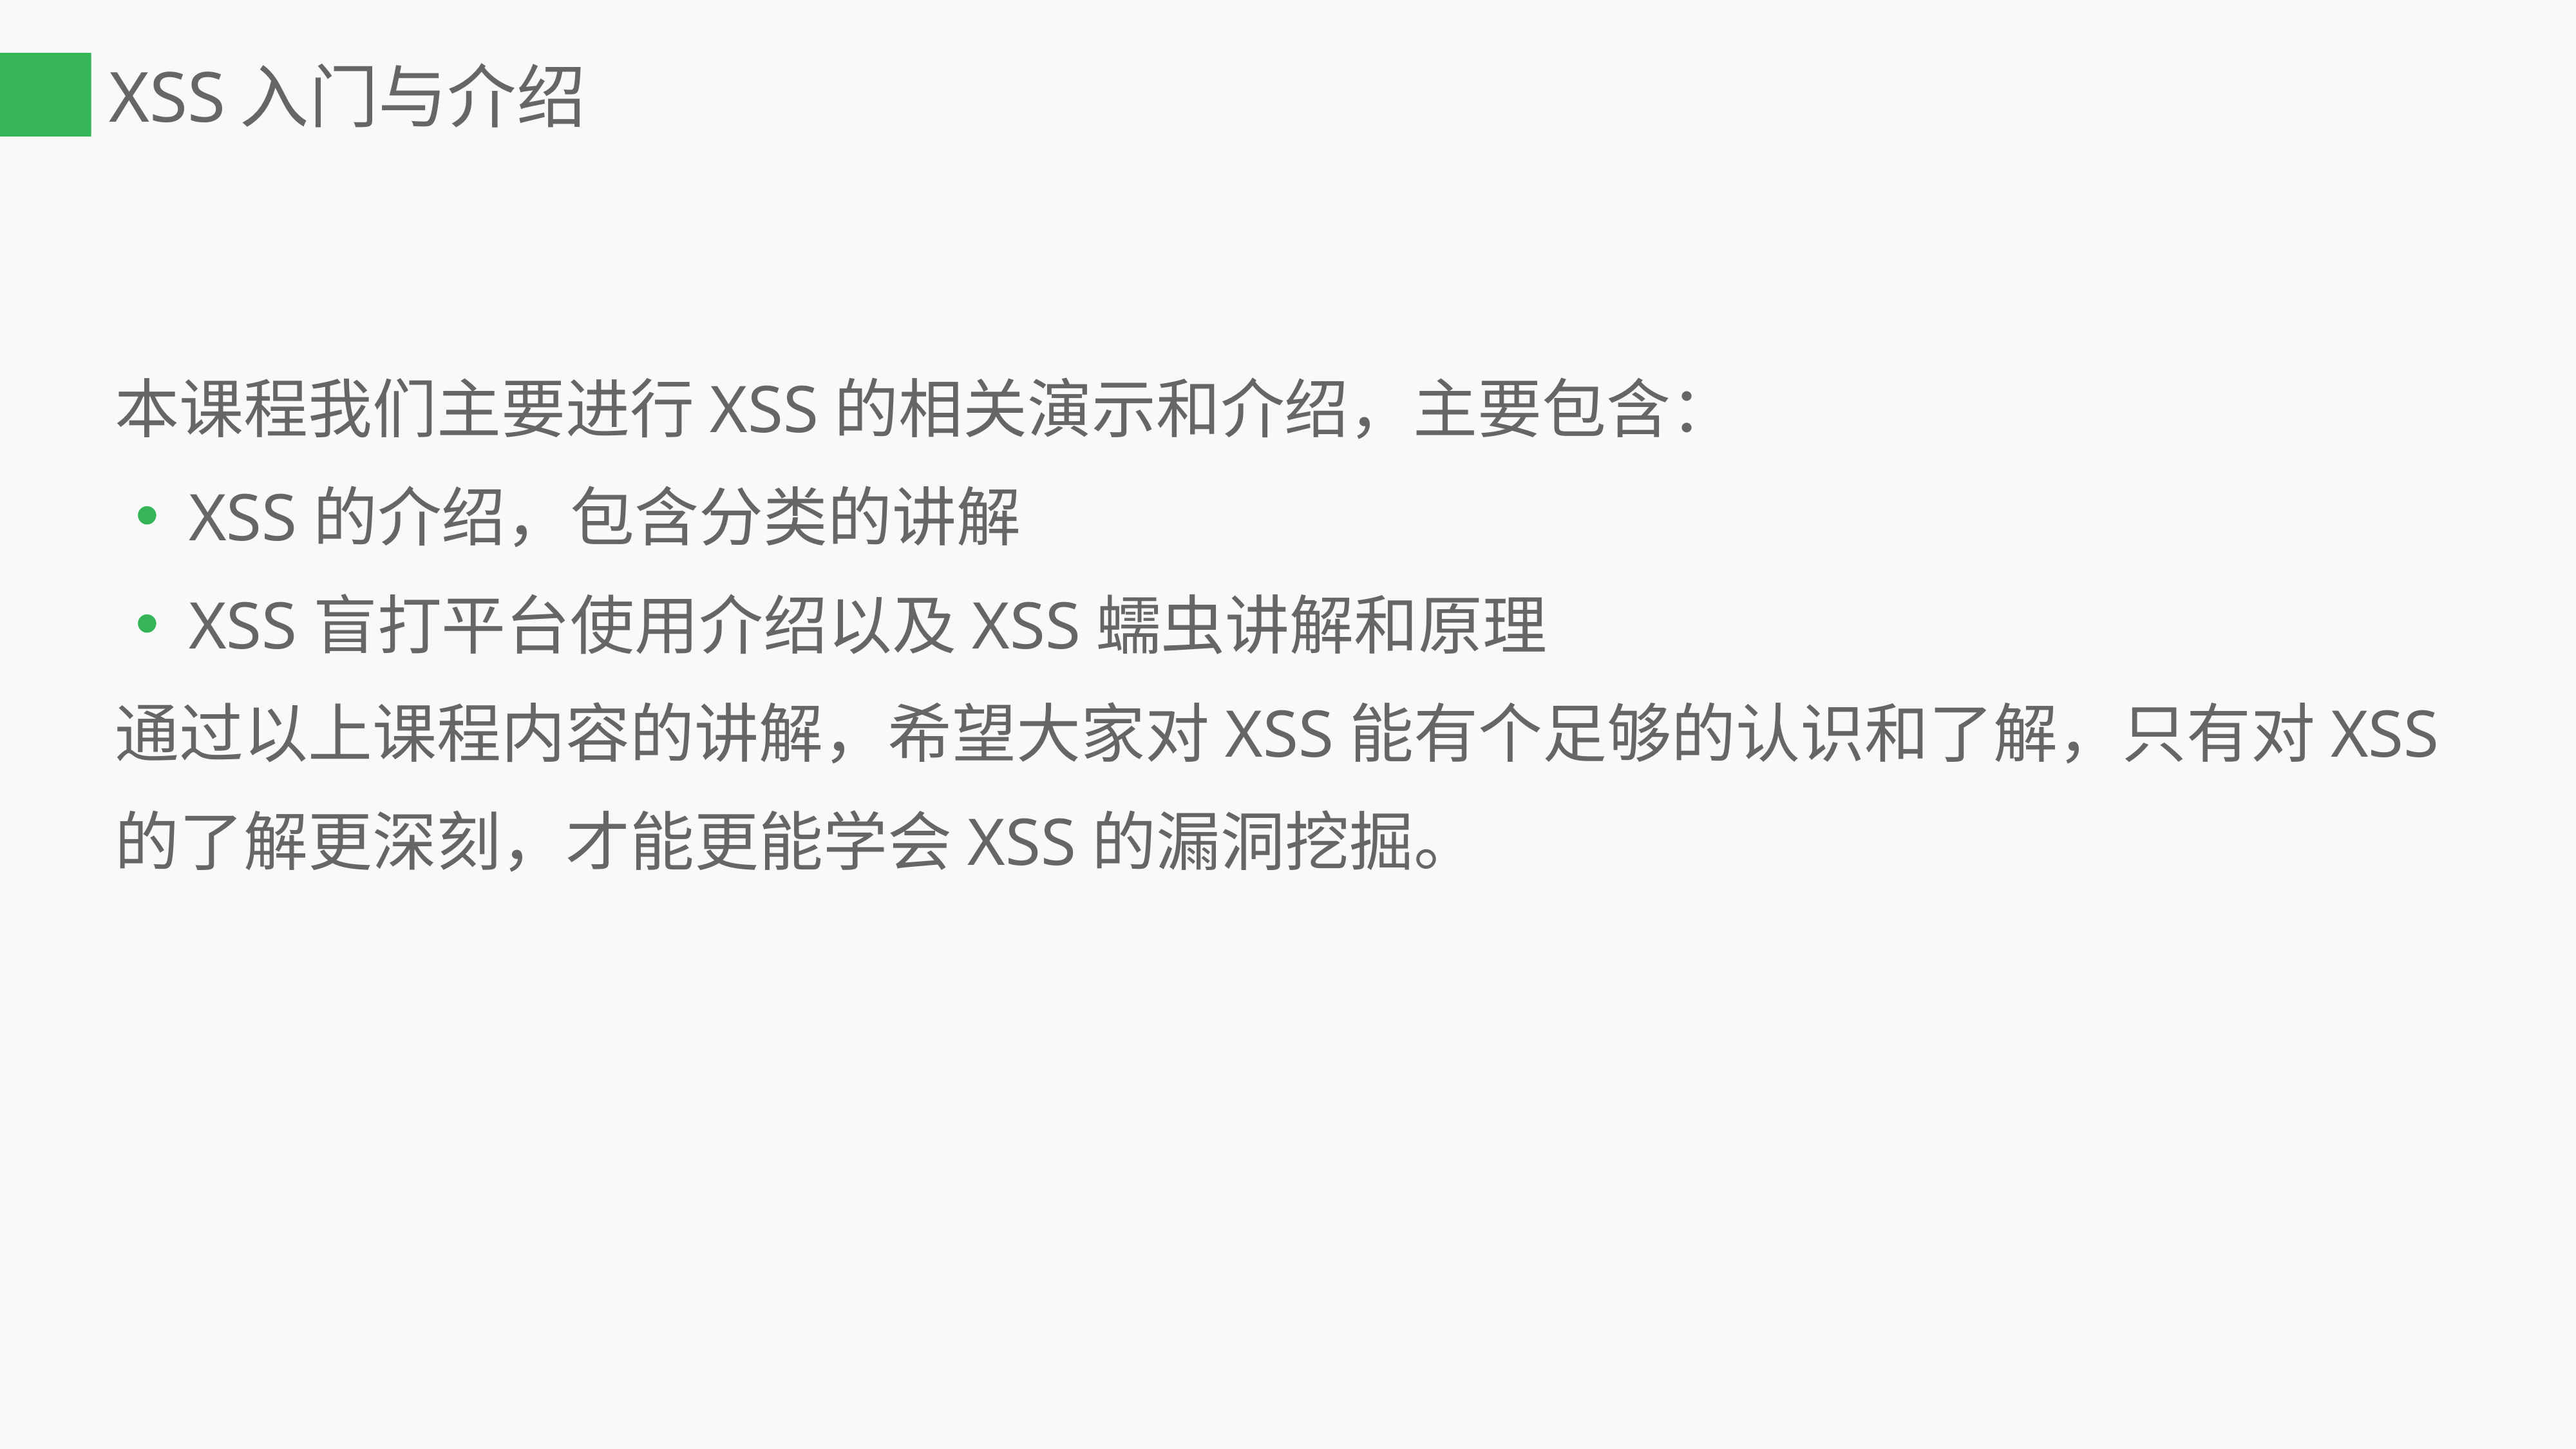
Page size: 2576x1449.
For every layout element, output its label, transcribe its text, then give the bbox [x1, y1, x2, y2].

picture [0, 53, 91, 137]
subtitle 本课程我们主要进行XSS的相关演示和介绍，主要包含： XSS的介绍，包含分类的讲解 XSS盲打平台使用介绍以及XSS蠕虫讲解和原理 通过以上课程内容的讲解，希望大家对XSS能有个足够的认识和了解，只有对XSS的了解更深刻，才能更能学会XSS的漏洞挖掘。 [115, 337, 2461, 1424]
title XSS入门与介绍 [108, 52, 2540, 137]
